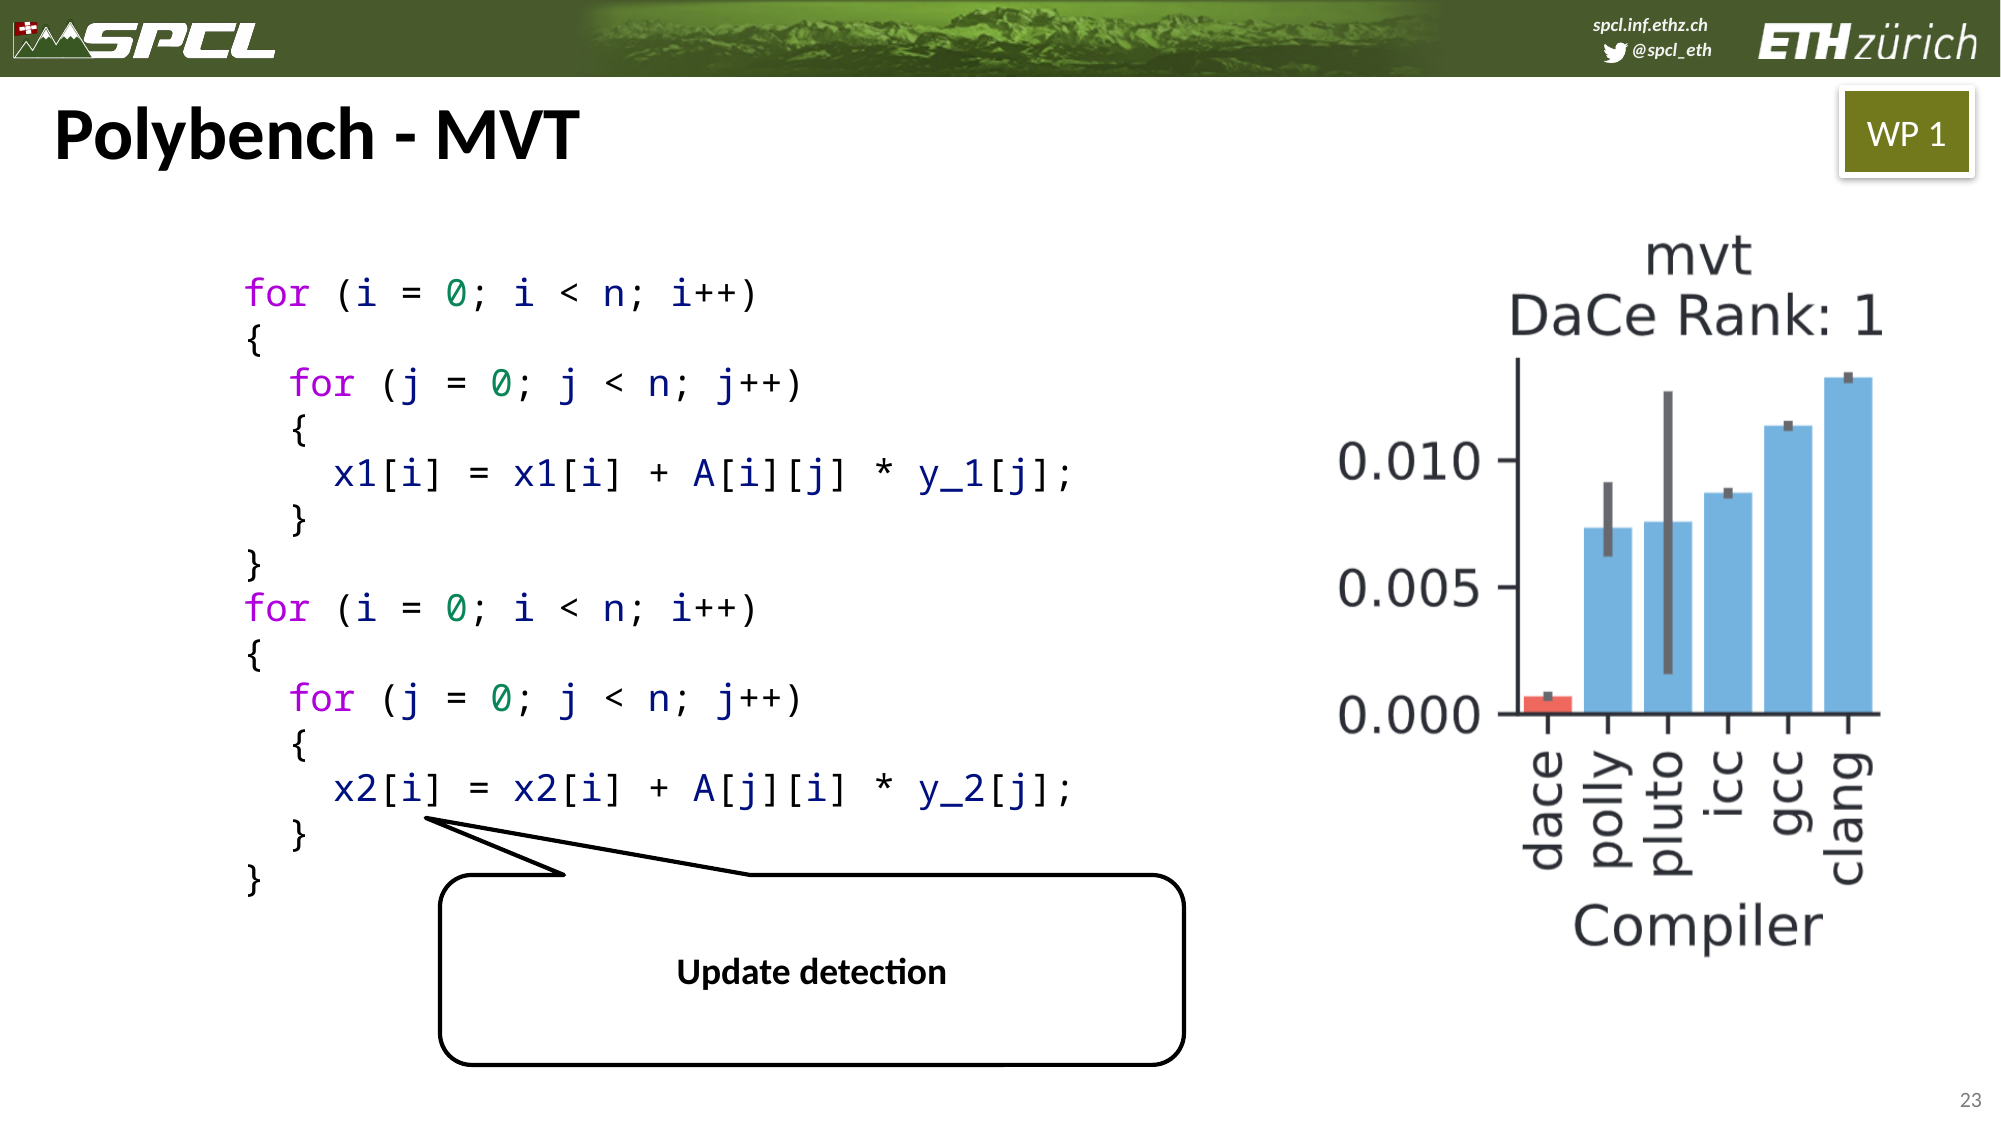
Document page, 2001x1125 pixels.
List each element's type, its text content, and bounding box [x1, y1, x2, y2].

text_box Update detection [423, 815, 1187, 1068]
text_box for (i = 0; i < n; i++) { for (j = 0; j < n; j++) { x1[i] = x1[i] + A[i][j] * y_1[j]; } } for (i = 0; i < n; i++) { for (j = 0; j < n; j++) { x2[i] = x2[i] + A[j][i] * y_2[j]; } } [183, 261, 1184, 907]
slide_number 23 [1941, 1060, 2000, 1125]
title Polybench - MVT [31, 87, 1836, 175]
text_box WP 1 [1839, 85, 1975, 178]
picture [1316, 204, 1942, 971]
picture [0, 0, 2001, 93]
